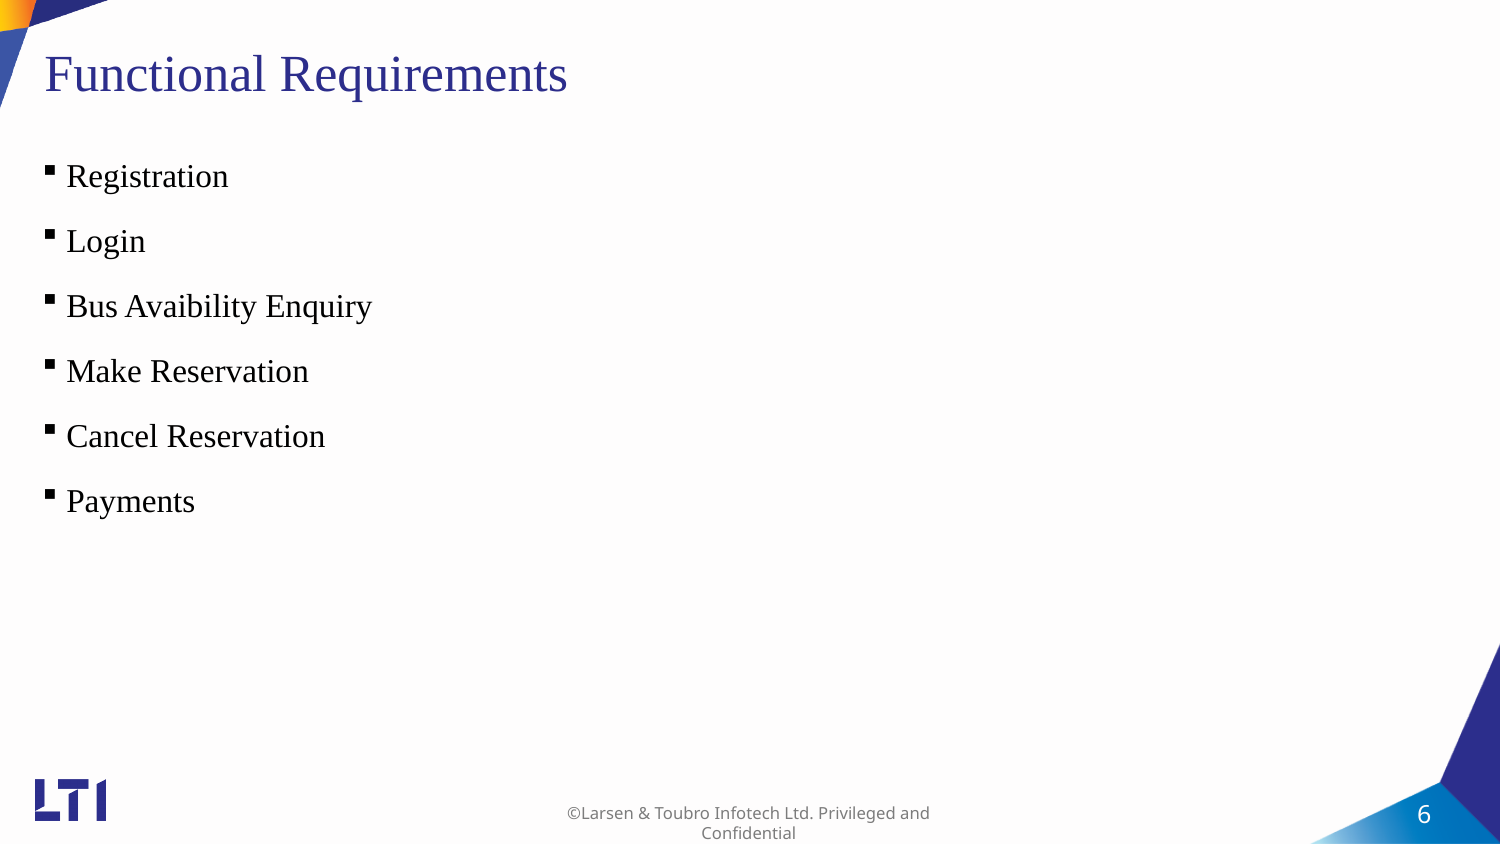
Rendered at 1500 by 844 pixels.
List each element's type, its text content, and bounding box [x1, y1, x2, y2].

title Functional Requirements [43, 38, 1362, 104]
picture [35, 779, 106, 821]
picture [0, 0, 109, 110]
picture [1288, 640, 1500, 844]
list Registration Login Bus Avaibility Enquiry Make Reservation Cancel Reservation Payments [42, 154, 1456, 766]
